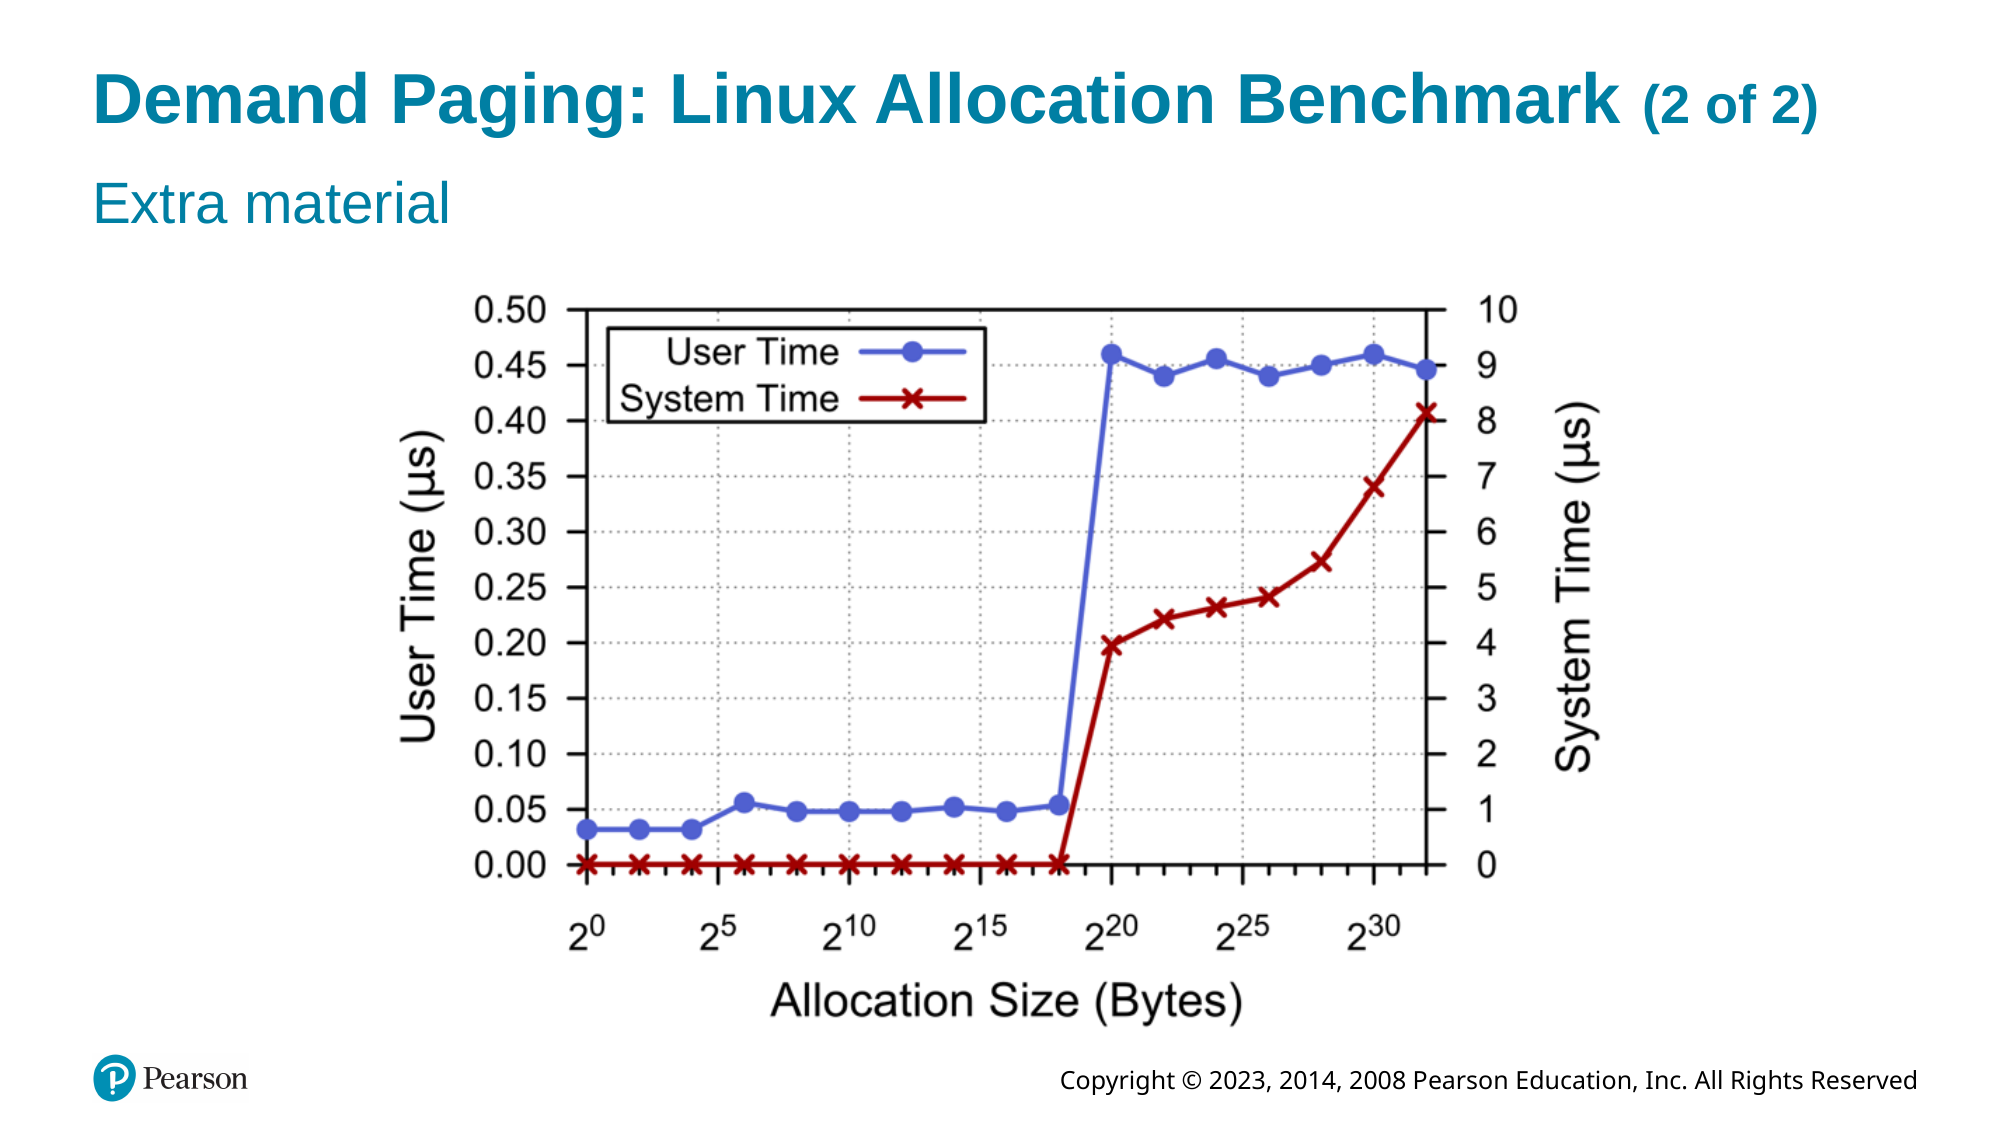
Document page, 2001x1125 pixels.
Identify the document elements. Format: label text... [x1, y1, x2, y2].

picture [92, 1053, 249, 1103]
picture [390, 277, 1610, 1037]
list Extra material [92, 0, 1922, 523]
